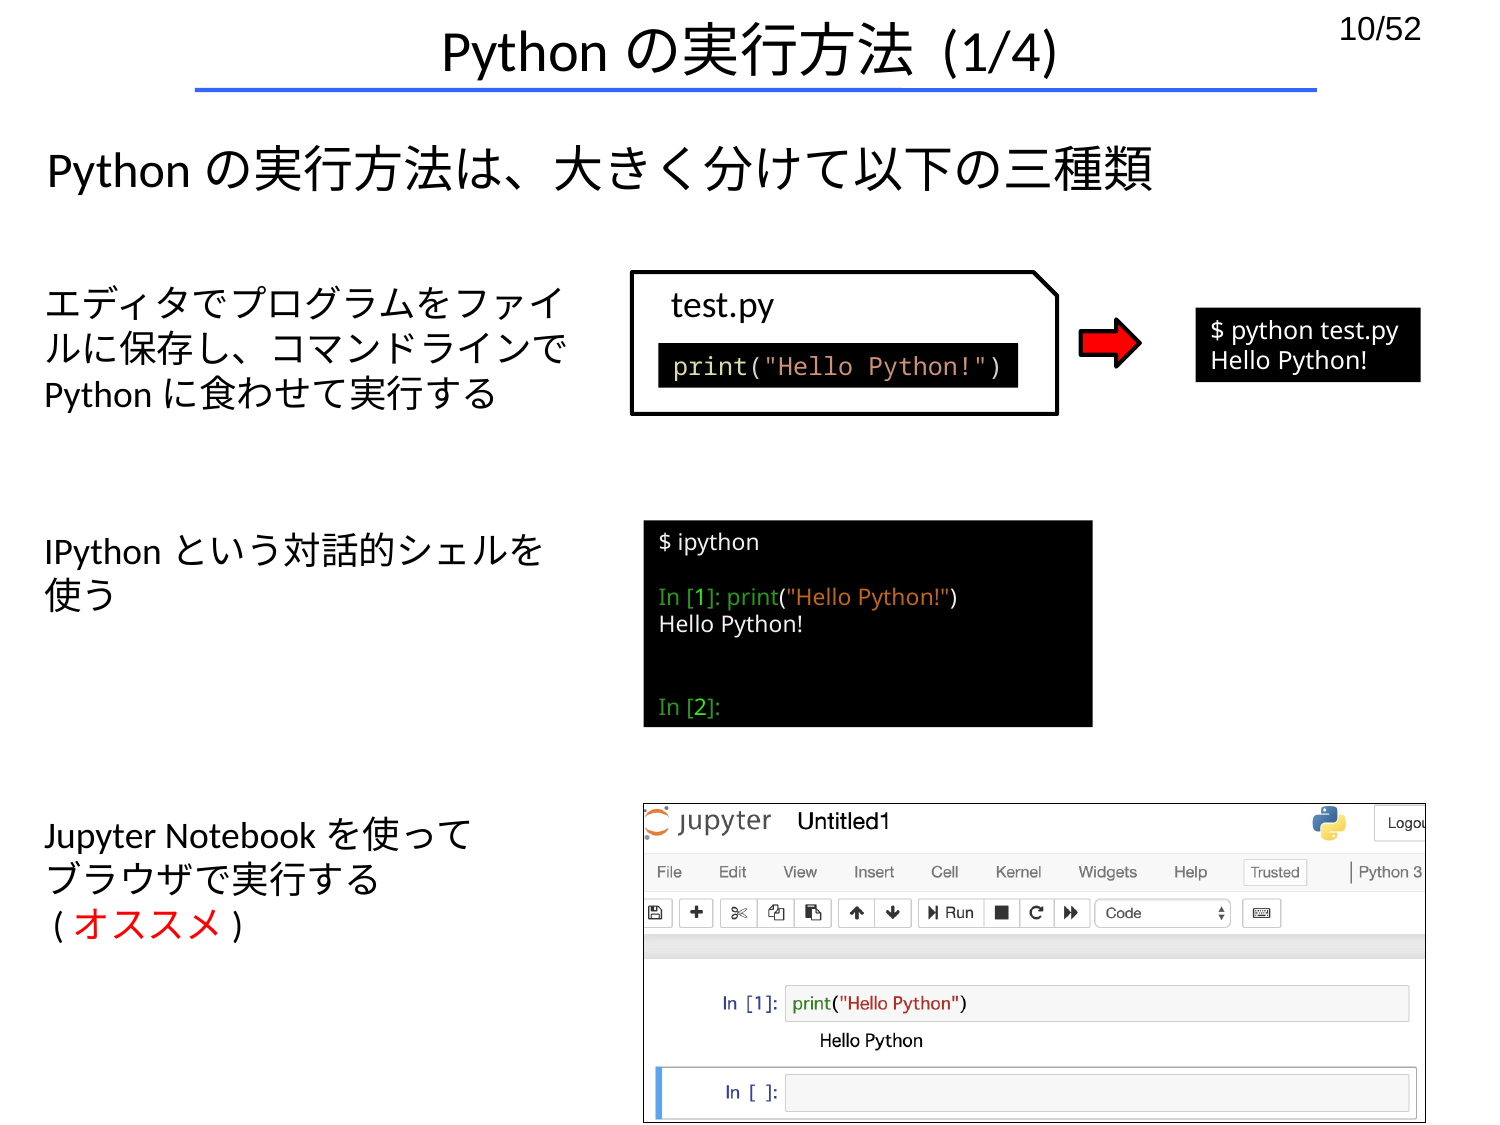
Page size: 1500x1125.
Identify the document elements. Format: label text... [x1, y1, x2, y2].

picture [643, 803, 1426, 1123]
text_box $ python test.py Hello Python! [1195, 307, 1421, 383]
text_box [629, 270, 1060, 416]
text_box エディタでプログラムをファイルに保存し、コマンドラインでPythonに食わせて実行する [29, 272, 597, 422]
text_box $ ipython In [1]: print("Hello Python!") Hello Python! In [2]: [643, 520, 1093, 728]
text_box test.py [656, 272, 790, 332]
text_box Pythonの実行方法は、大きく分けて以下の三種類 [32, 130, 1349, 206]
title Pythonの実行方法 (1/4) [0, 5, 1500, 91]
text_box Jupyter Notebookを使って ブラウザで実行する (オススメ) [29, 803, 573, 954]
text_box IPythonという対話的シェルを使う [29, 520, 585, 625]
text_box [1078, 317, 1142, 369]
